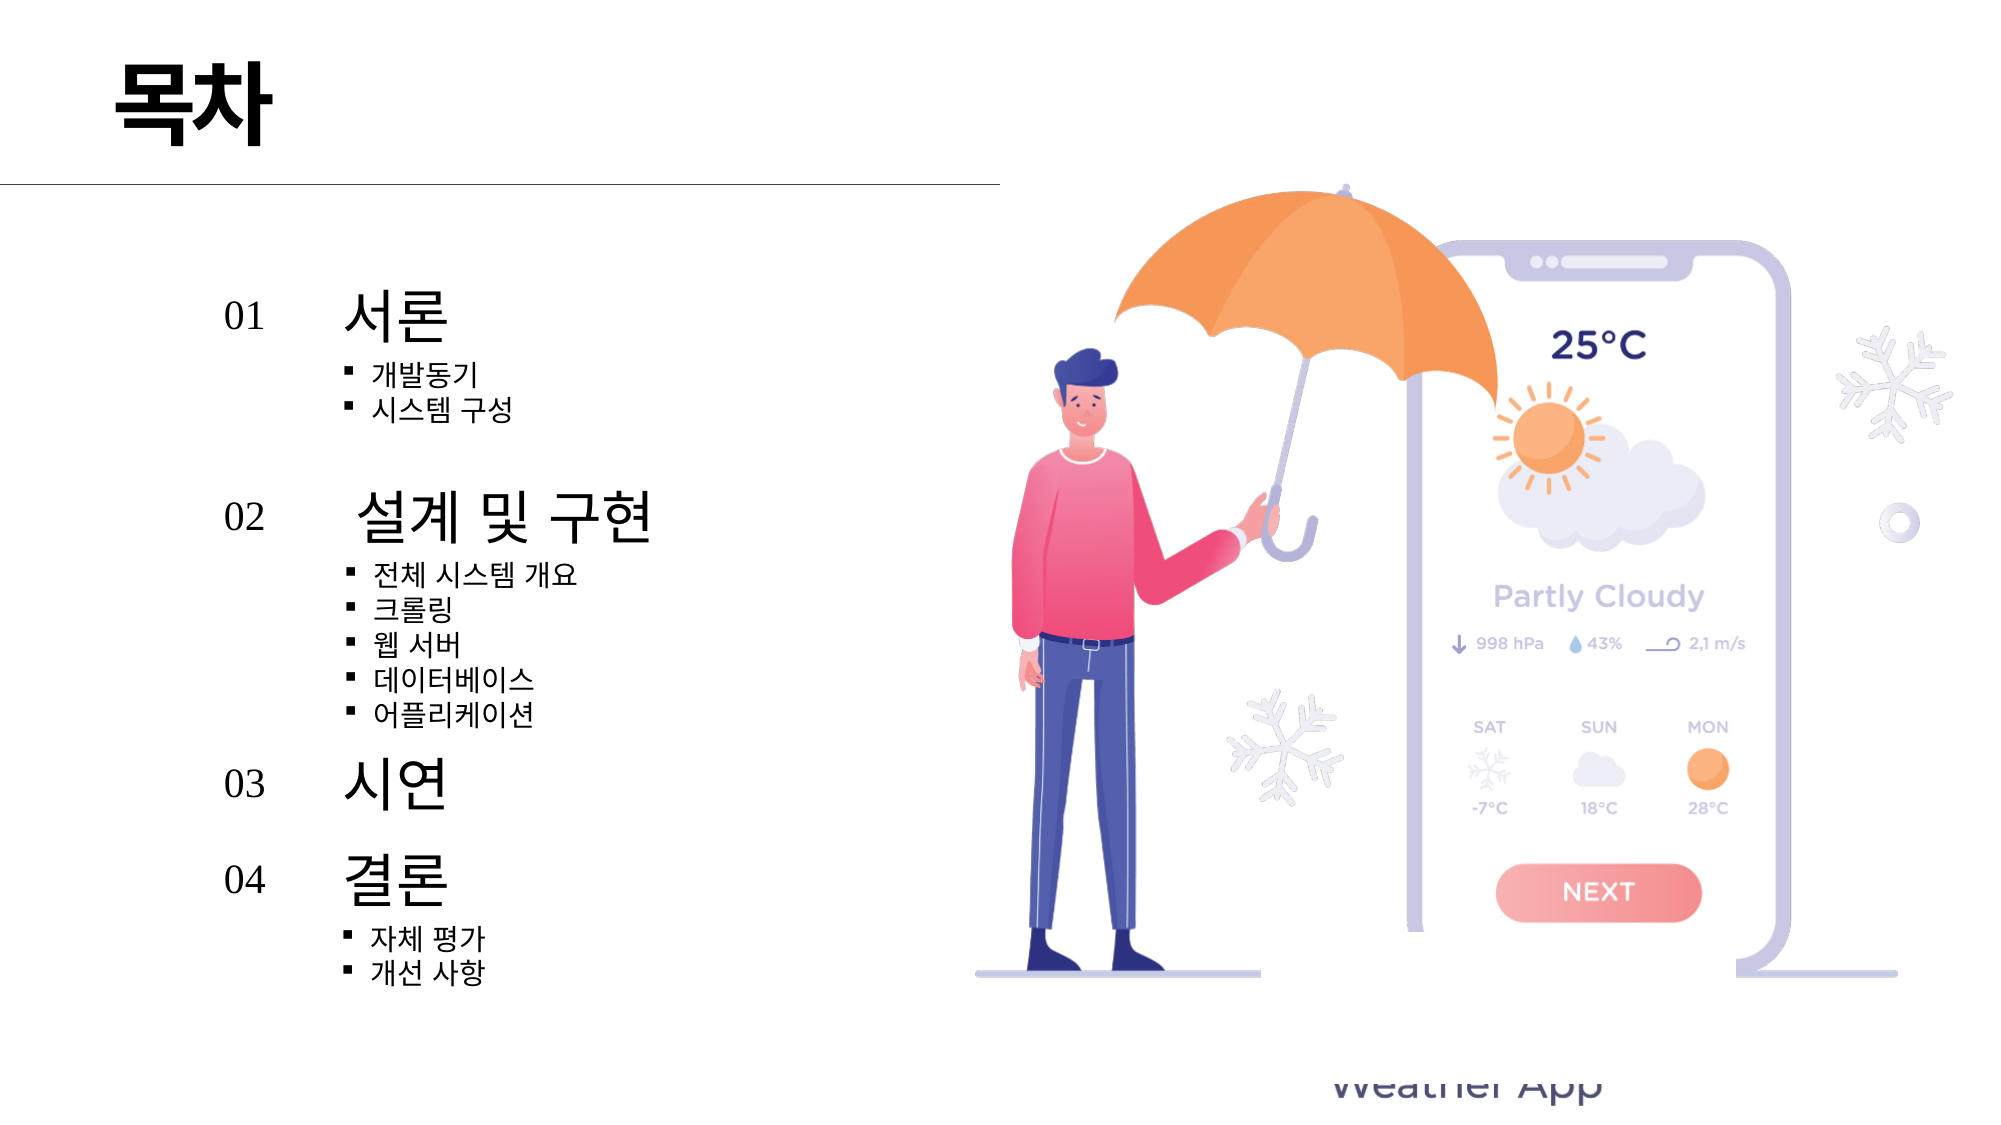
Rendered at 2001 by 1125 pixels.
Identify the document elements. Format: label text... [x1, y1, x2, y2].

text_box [208, 473, 689, 743]
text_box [208, 273, 537, 436]
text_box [208, 837, 507, 1000]
picture [901, 83, 2000, 1125]
text_box 목차 [97, 39, 291, 164]
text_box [208, 740, 471, 827]
